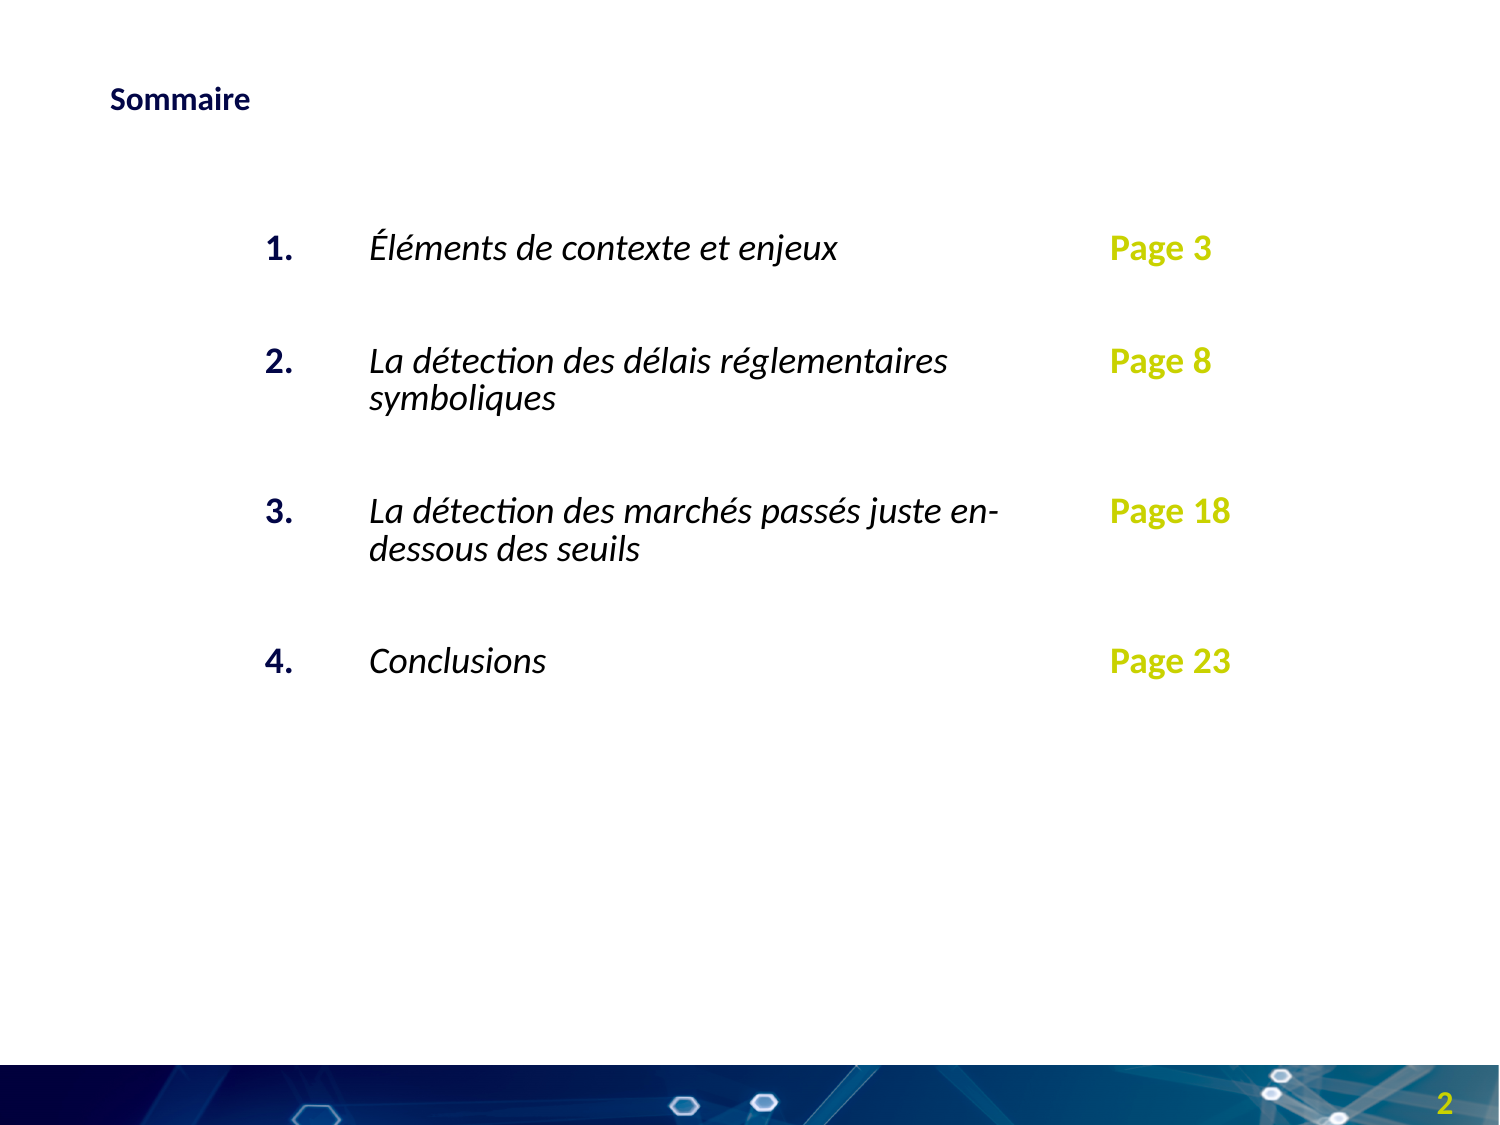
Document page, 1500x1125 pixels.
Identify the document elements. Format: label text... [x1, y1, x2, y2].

table_header Page 3 [1096, 226, 1249, 335]
slide_number 2 [1130, 1071, 1469, 1125]
picture [0, 1065, 1130, 1125]
table_cell La détection des marchés passés juste en-dessous des seuils [355, 488, 1094, 637]
table_cell 2. [251, 340, 353, 487]
table_cell 3. [251, 488, 353, 637]
table_cell Conclusions [355, 638, 1094, 749]
table_cell La détection des délais réglementaires symboliques [355, 340, 1094, 487]
table_cell Page 23 [1096, 638, 1249, 749]
picture [1273, 1065, 1336, 1071]
picture [1364, 1065, 1392, 1071]
table_header 1. [251, 226, 353, 335]
table_cell Page 18 [1096, 488, 1249, 637]
picture [1400, 1065, 1499, 1125]
table_header Éléments de contexte et enjeux [355, 226, 1094, 335]
text_box Sommaire [95, 69, 750, 125]
table_cell 4. [251, 638, 353, 749]
table_cell Page 8 [1096, 340, 1249, 487]
